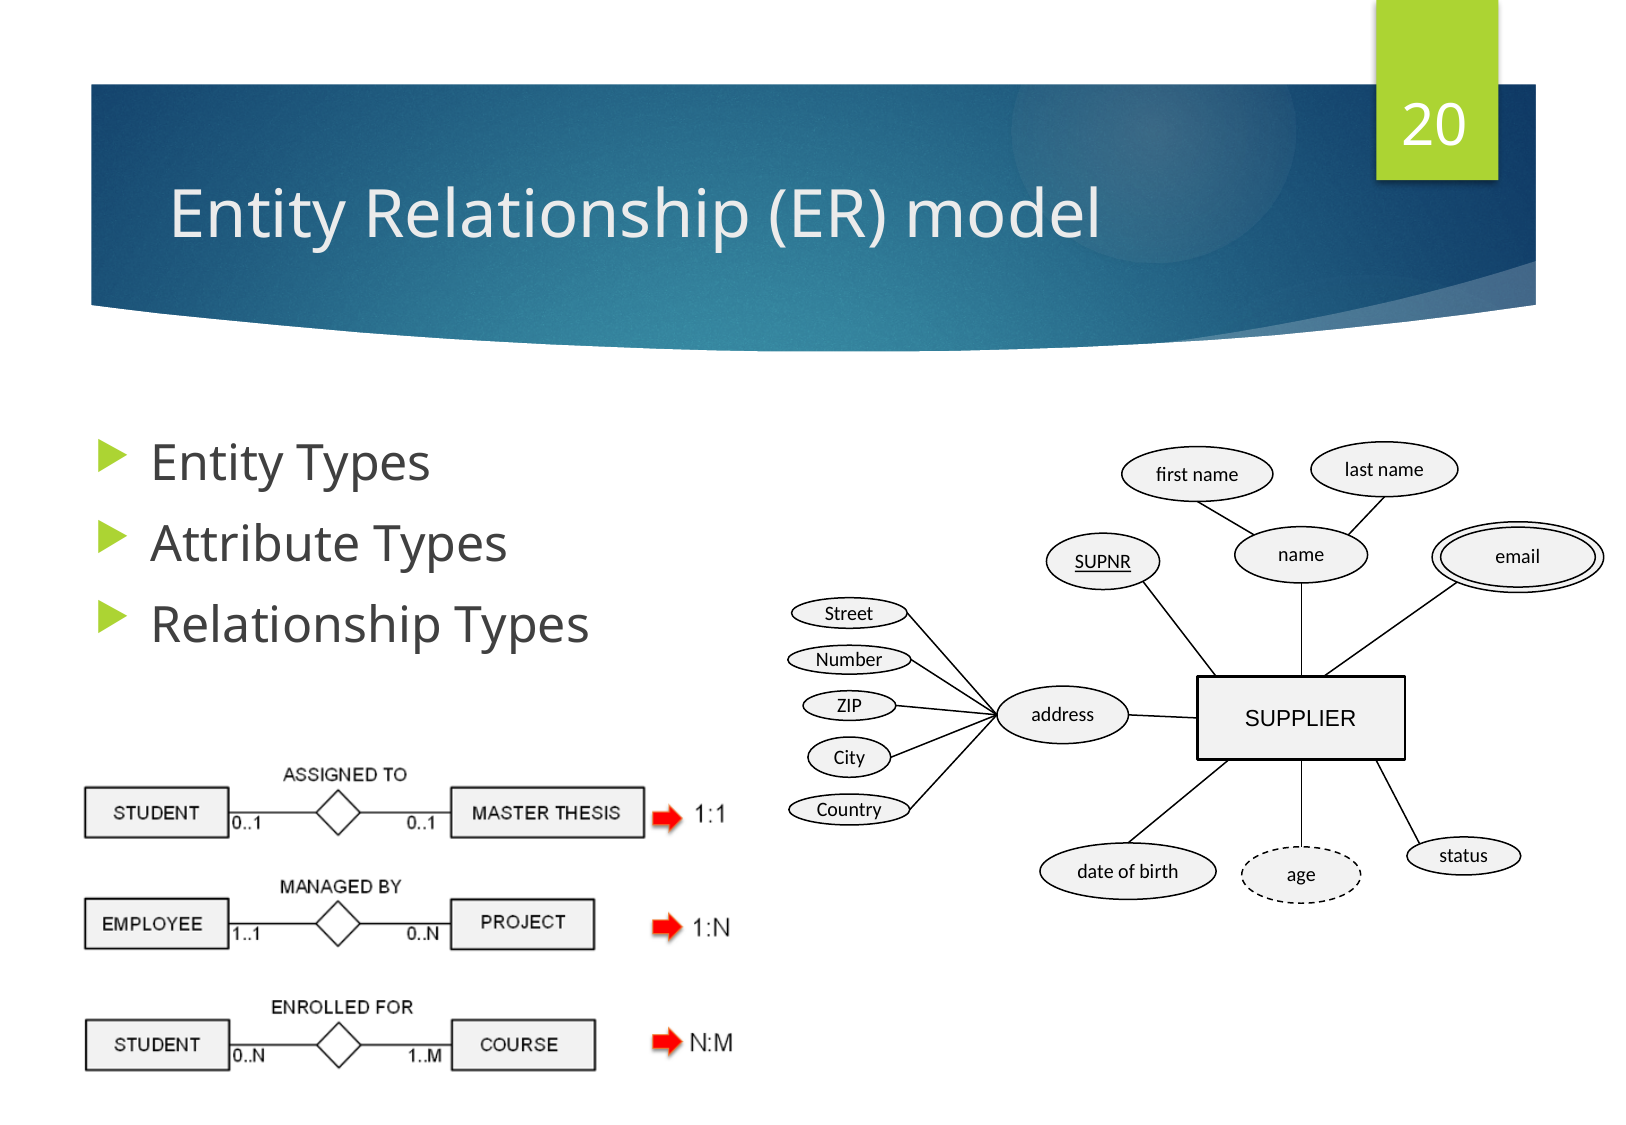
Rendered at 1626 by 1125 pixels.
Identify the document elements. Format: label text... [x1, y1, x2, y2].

list Entity Types Attribute Types Relationship Types [79, 423, 649, 746]
picture [786, 440, 1605, 905]
picture [50, 748, 744, 1091]
title Entity Relationship (ER) model [153, 152, 1282, 269]
slide_number 20 [1364, 48, 1506, 175]
